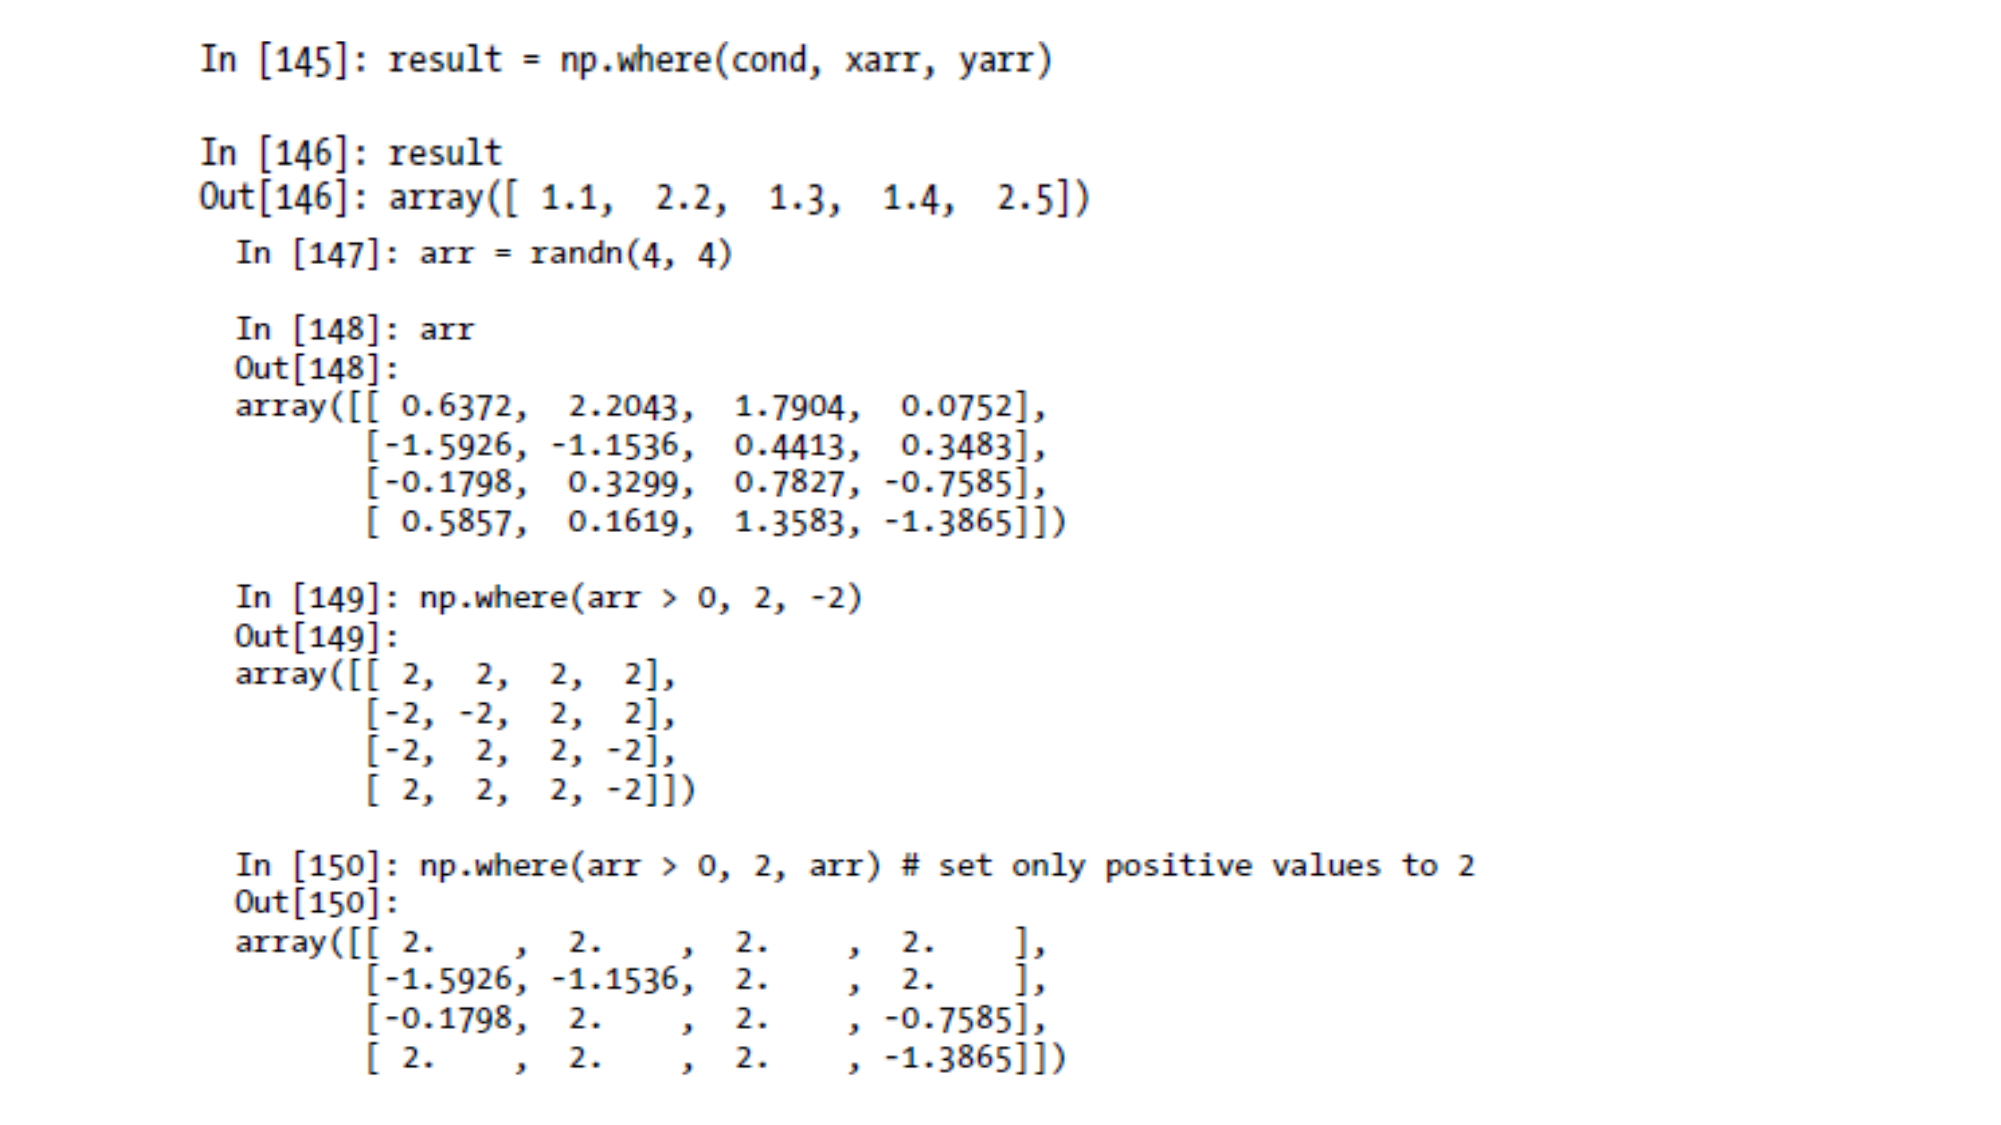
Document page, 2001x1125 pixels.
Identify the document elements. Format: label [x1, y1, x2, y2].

list [209, 230, 1484, 1086]
picture [153, 41, 1180, 234]
